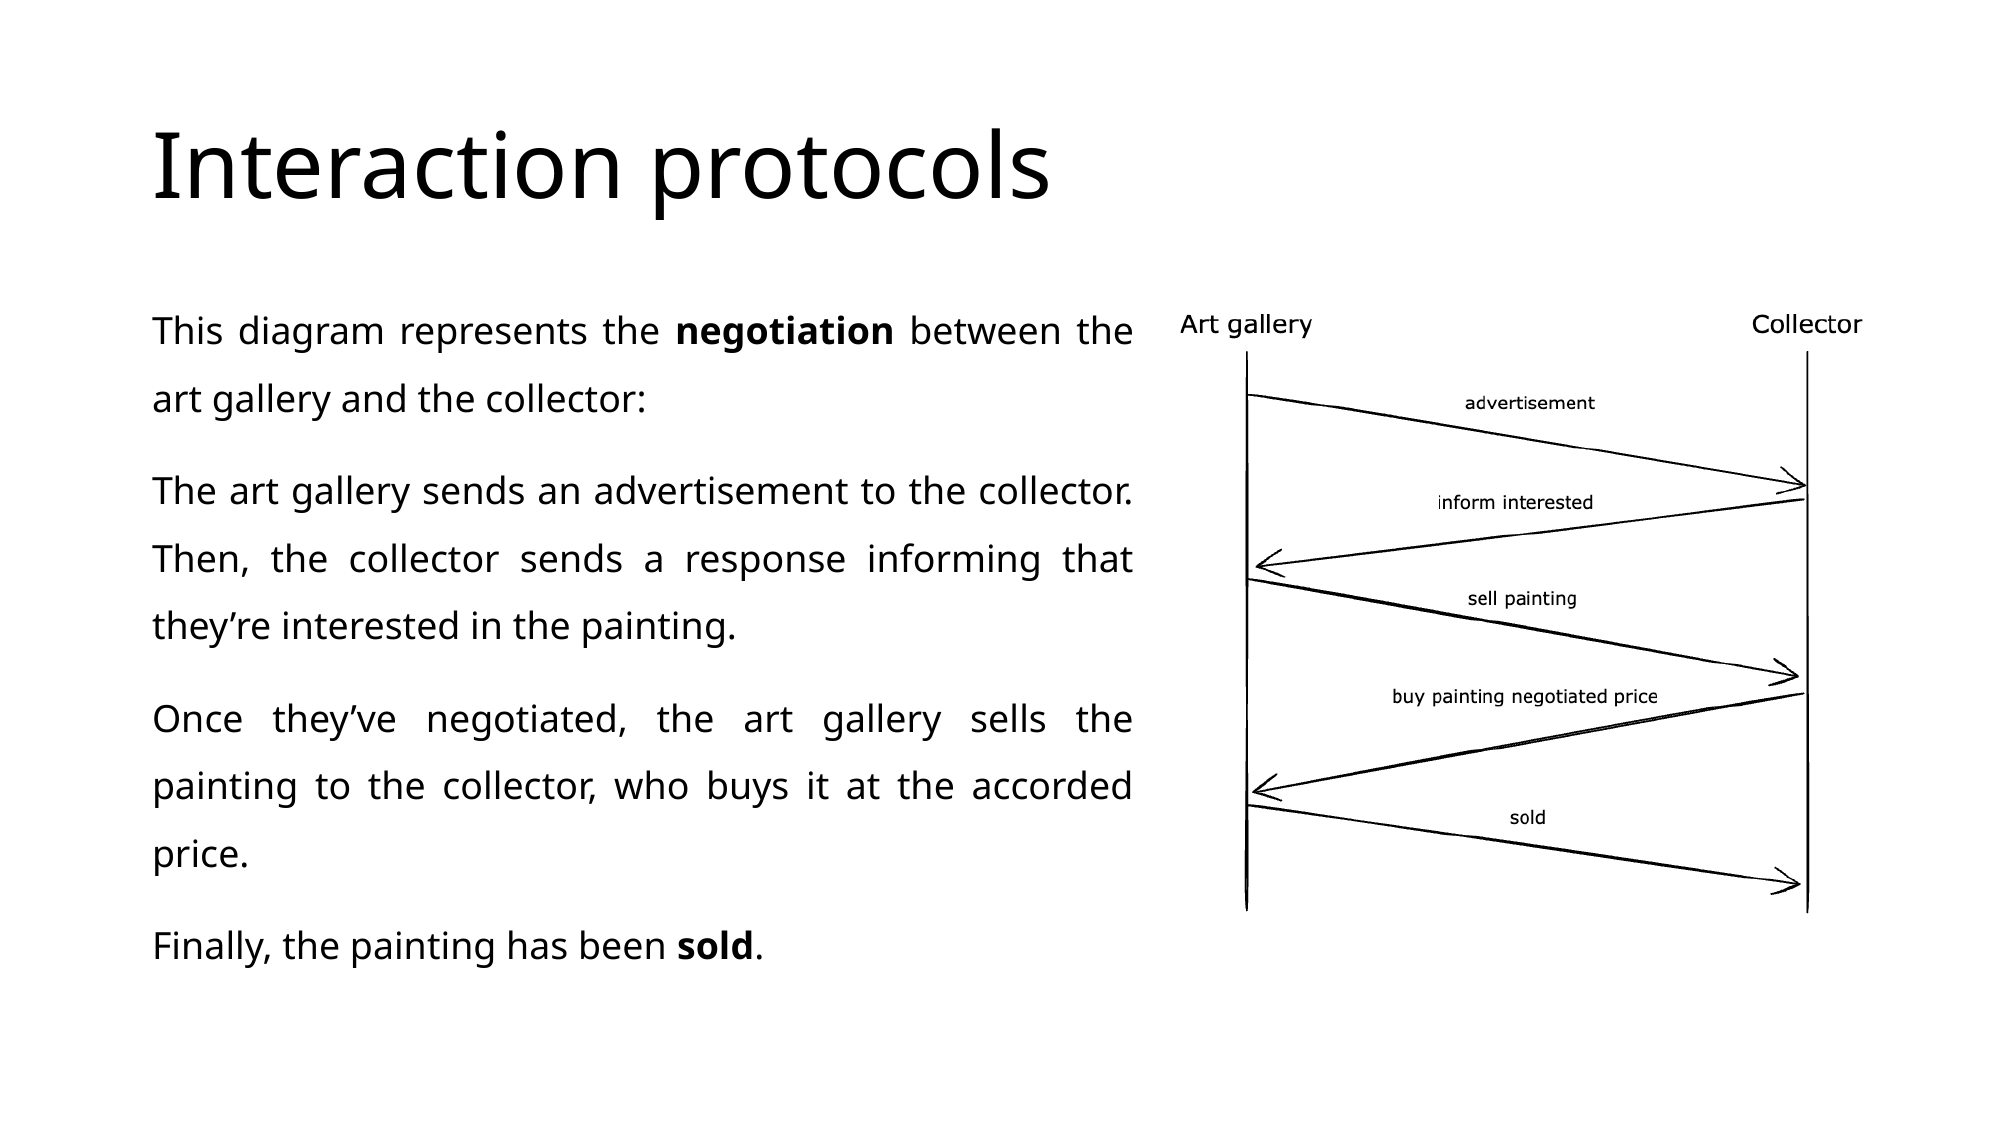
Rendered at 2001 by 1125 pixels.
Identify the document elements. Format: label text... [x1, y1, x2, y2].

picture [1172, 277, 1863, 965]
title Interaction protocols [137, 59, 1863, 278]
text_box This diagram represents the negotiation between the art gallery and the collector: The art gallery sends an advertisement to the collector. Then, the collector sends a response informing that they’re interested in the painting. Once they’ve negotiated, the art gallery sells the painting to the collector, who buys it at the accorded price. Finally, the painting has been sold. [137, 278, 1150, 975]
